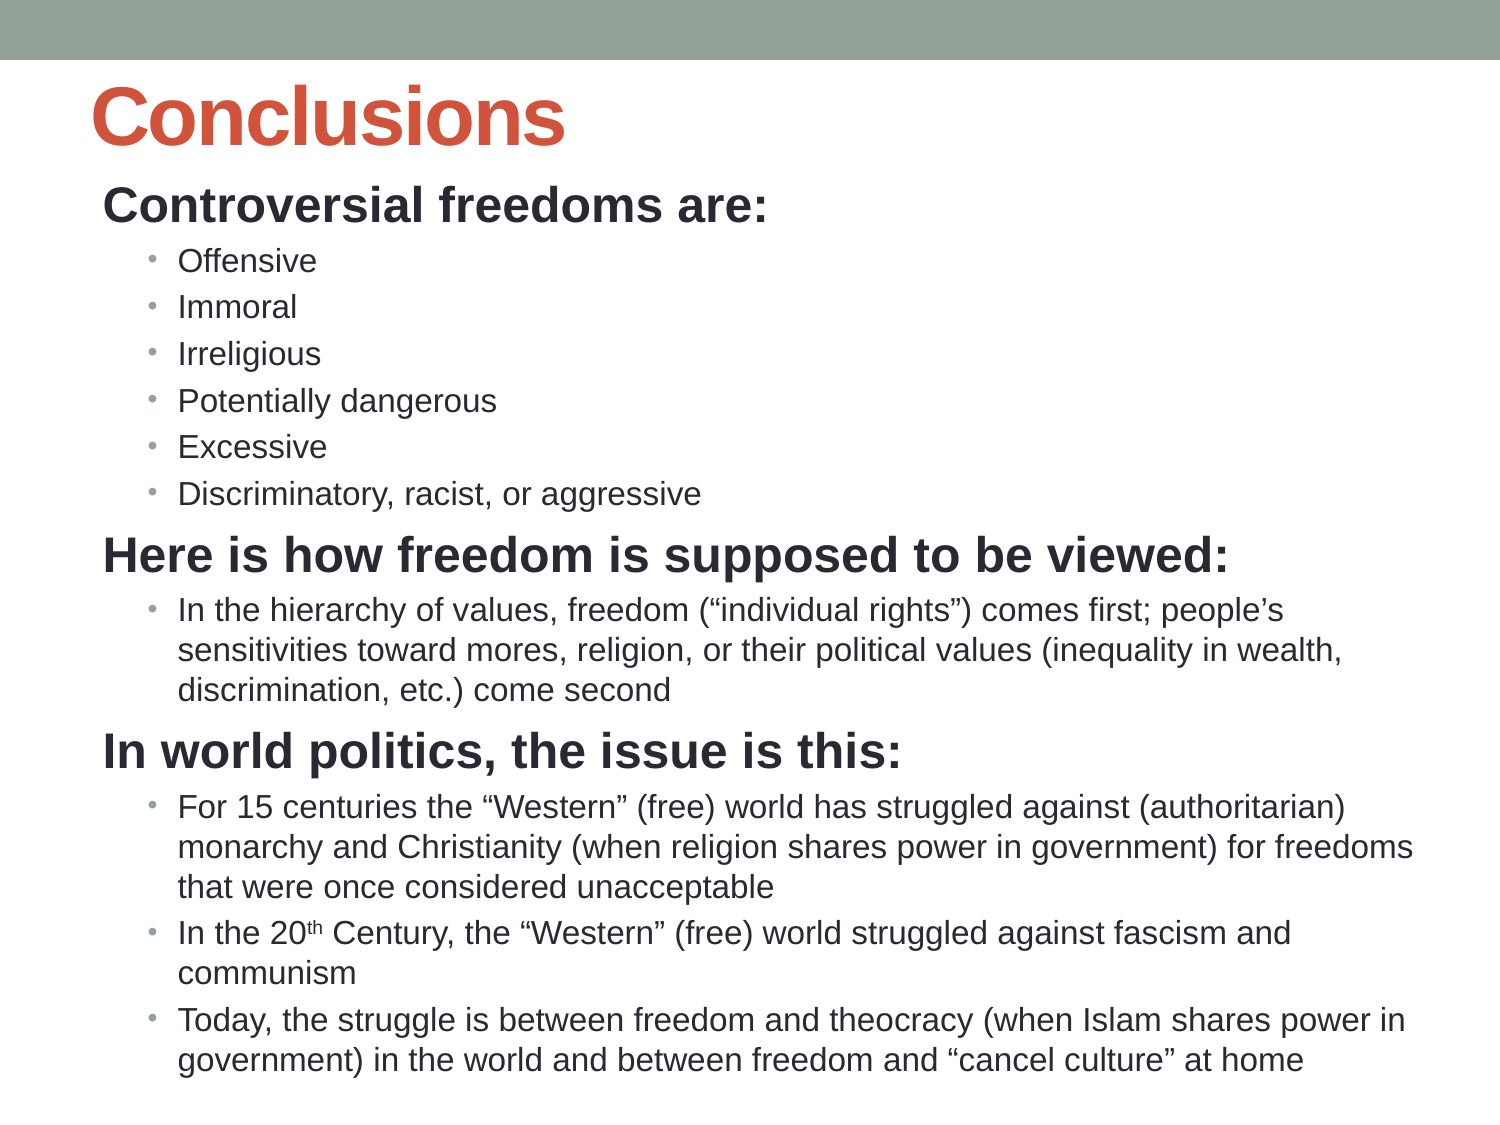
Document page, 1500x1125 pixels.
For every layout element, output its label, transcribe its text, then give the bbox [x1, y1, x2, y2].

list Controversial freedoms are: Offensive Immoral Irreligious Potentially dangerous Excessive Discriminatory, racist, or aggressive Here is how freedom is supposed to be viewed: In the hierarchy of values, freedom (“individual rights”) comes first; people’s sensitivities toward mores, religion, or their political values (inequality in wealth, discrimination, etc.) come second In world politics, the issue is this: For 15 centuries the “Western” (free) world has struggled against (authoritarian) monarchy and Christianity (when religion shares power in government) for freedoms that were once considered unacceptable In the 20th Century, the “Western” (free) world struggled against fascism and communism Today, the struggle is between freedom and theocracy (when Islam shares power in government) in the world and between freedom and “cancel culture” at home [87, 164, 1475, 1115]
title Conclusions [75, 50, 1363, 175]
